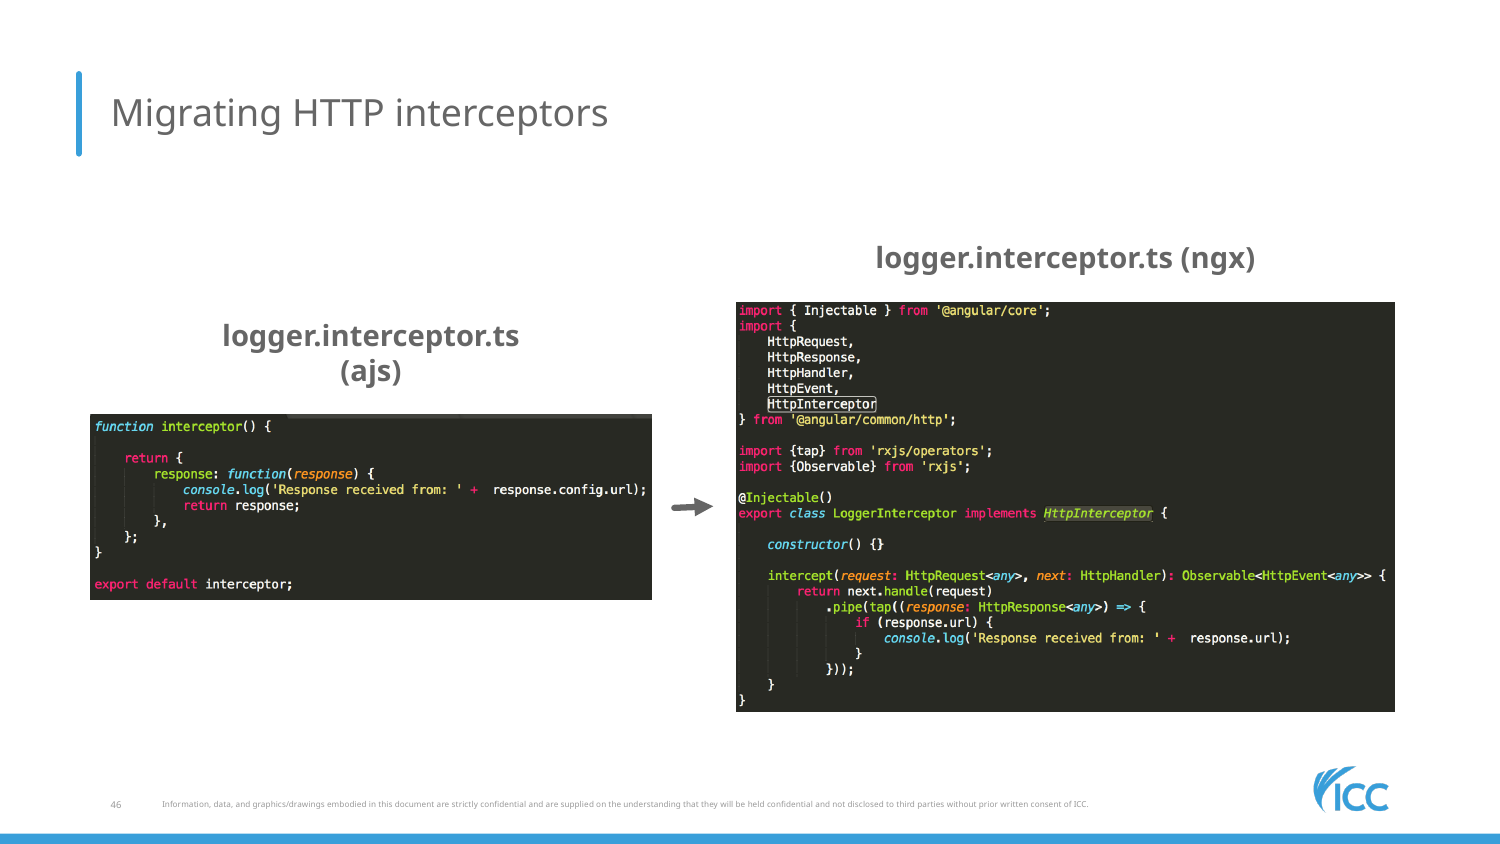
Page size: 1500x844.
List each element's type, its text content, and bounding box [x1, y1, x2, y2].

picture [90, 414, 652, 601]
title Migrating HTTP interceptors [95, 53, 1390, 176]
picture [1312, 765, 1390, 814]
slide_number 46 [95, 783, 156, 829]
picture [736, 302, 1395, 712]
text_box logger.interceptor.ts (ngx) [851, 224, 1280, 293]
text_box logger.interceptor.ts (ajs) [177, 302, 565, 371]
